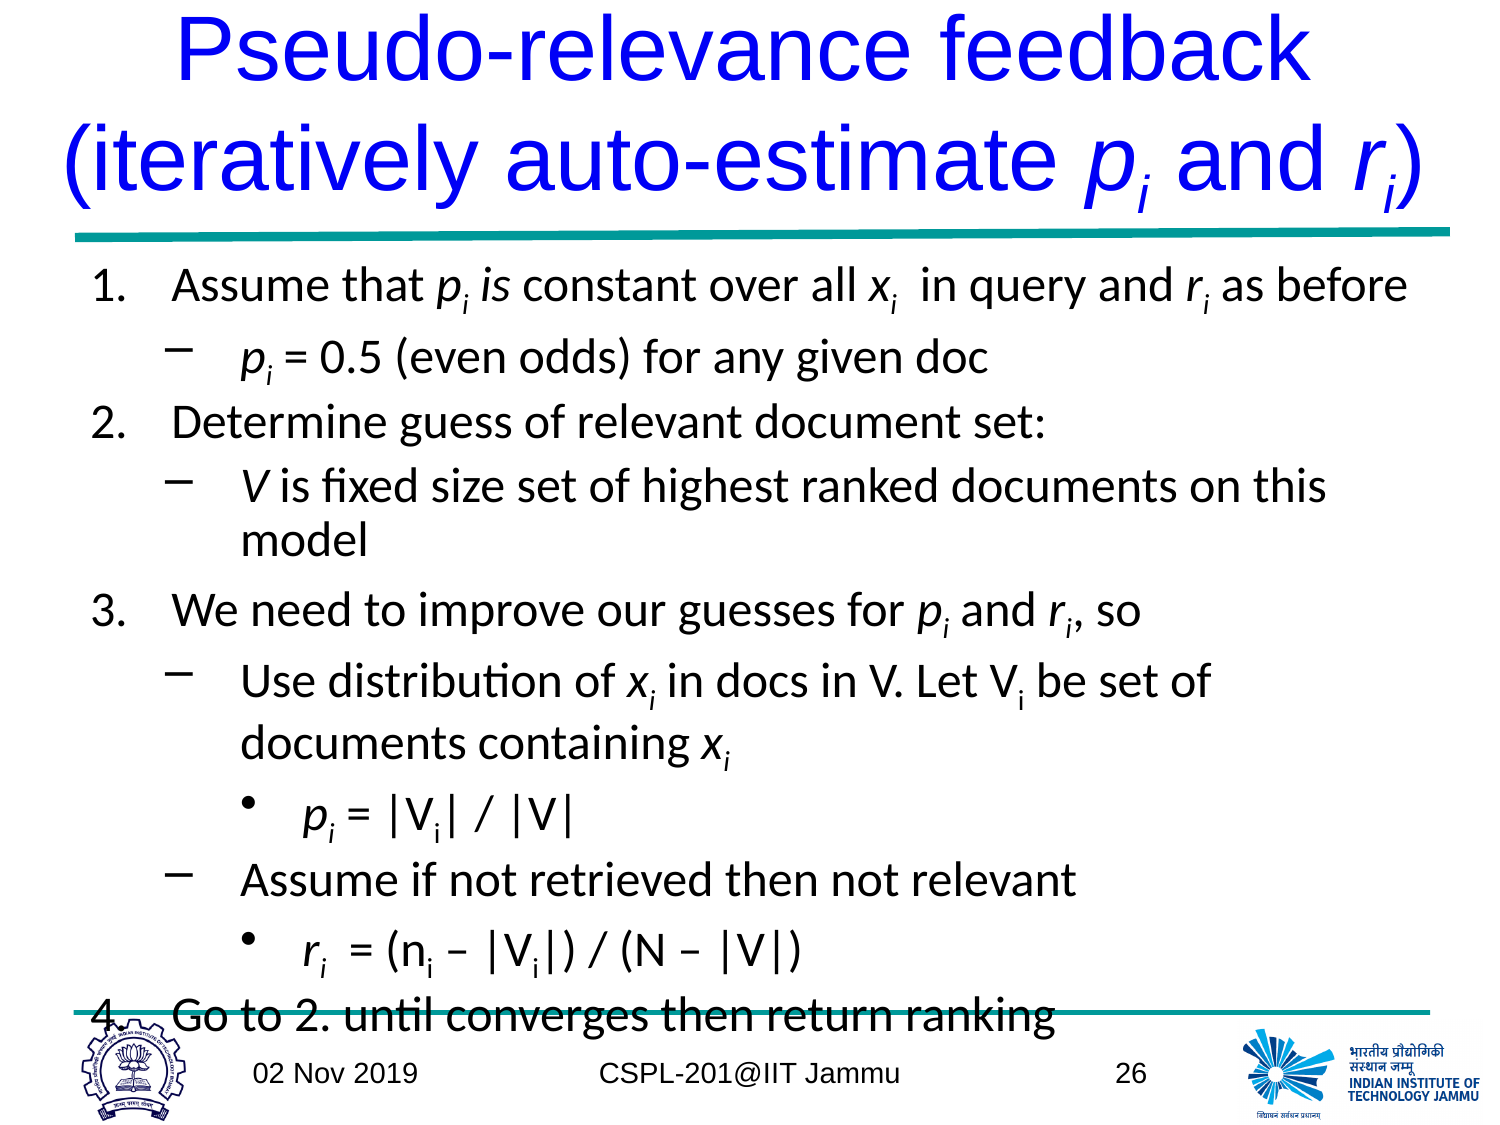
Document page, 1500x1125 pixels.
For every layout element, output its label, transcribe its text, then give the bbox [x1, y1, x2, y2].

list Assume that pi is constant over all xi in query and ri as before pi = 0.5 (even odds) for any given doc Determine guess of relevant document set: V is fixed size set of highest ranked documents on this model We need to improve our guesses for pi and ri, so Use distribution of xi in docs in V. Let Vi be set of documents containing xi pi = |Vi| / |V| Assume if not retrieved then not relevant ri = (ni – |Vi|) / (N – |V|) Go to 2. until converges then return ranking [75, 245, 1463, 1050]
title Pseudo-relevance feedback (iteratively auto-estimate pi and ri) [0, 12, 1488, 200]
picture [75, 1050, 188, 1125]
slide_number 26 [1037, 1050, 1225, 1125]
picture [1237, 1019, 1483, 1125]
footer CSPL-201@IIT Jammu [512, 1046, 988, 1125]
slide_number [237, 1046, 450, 1125]
